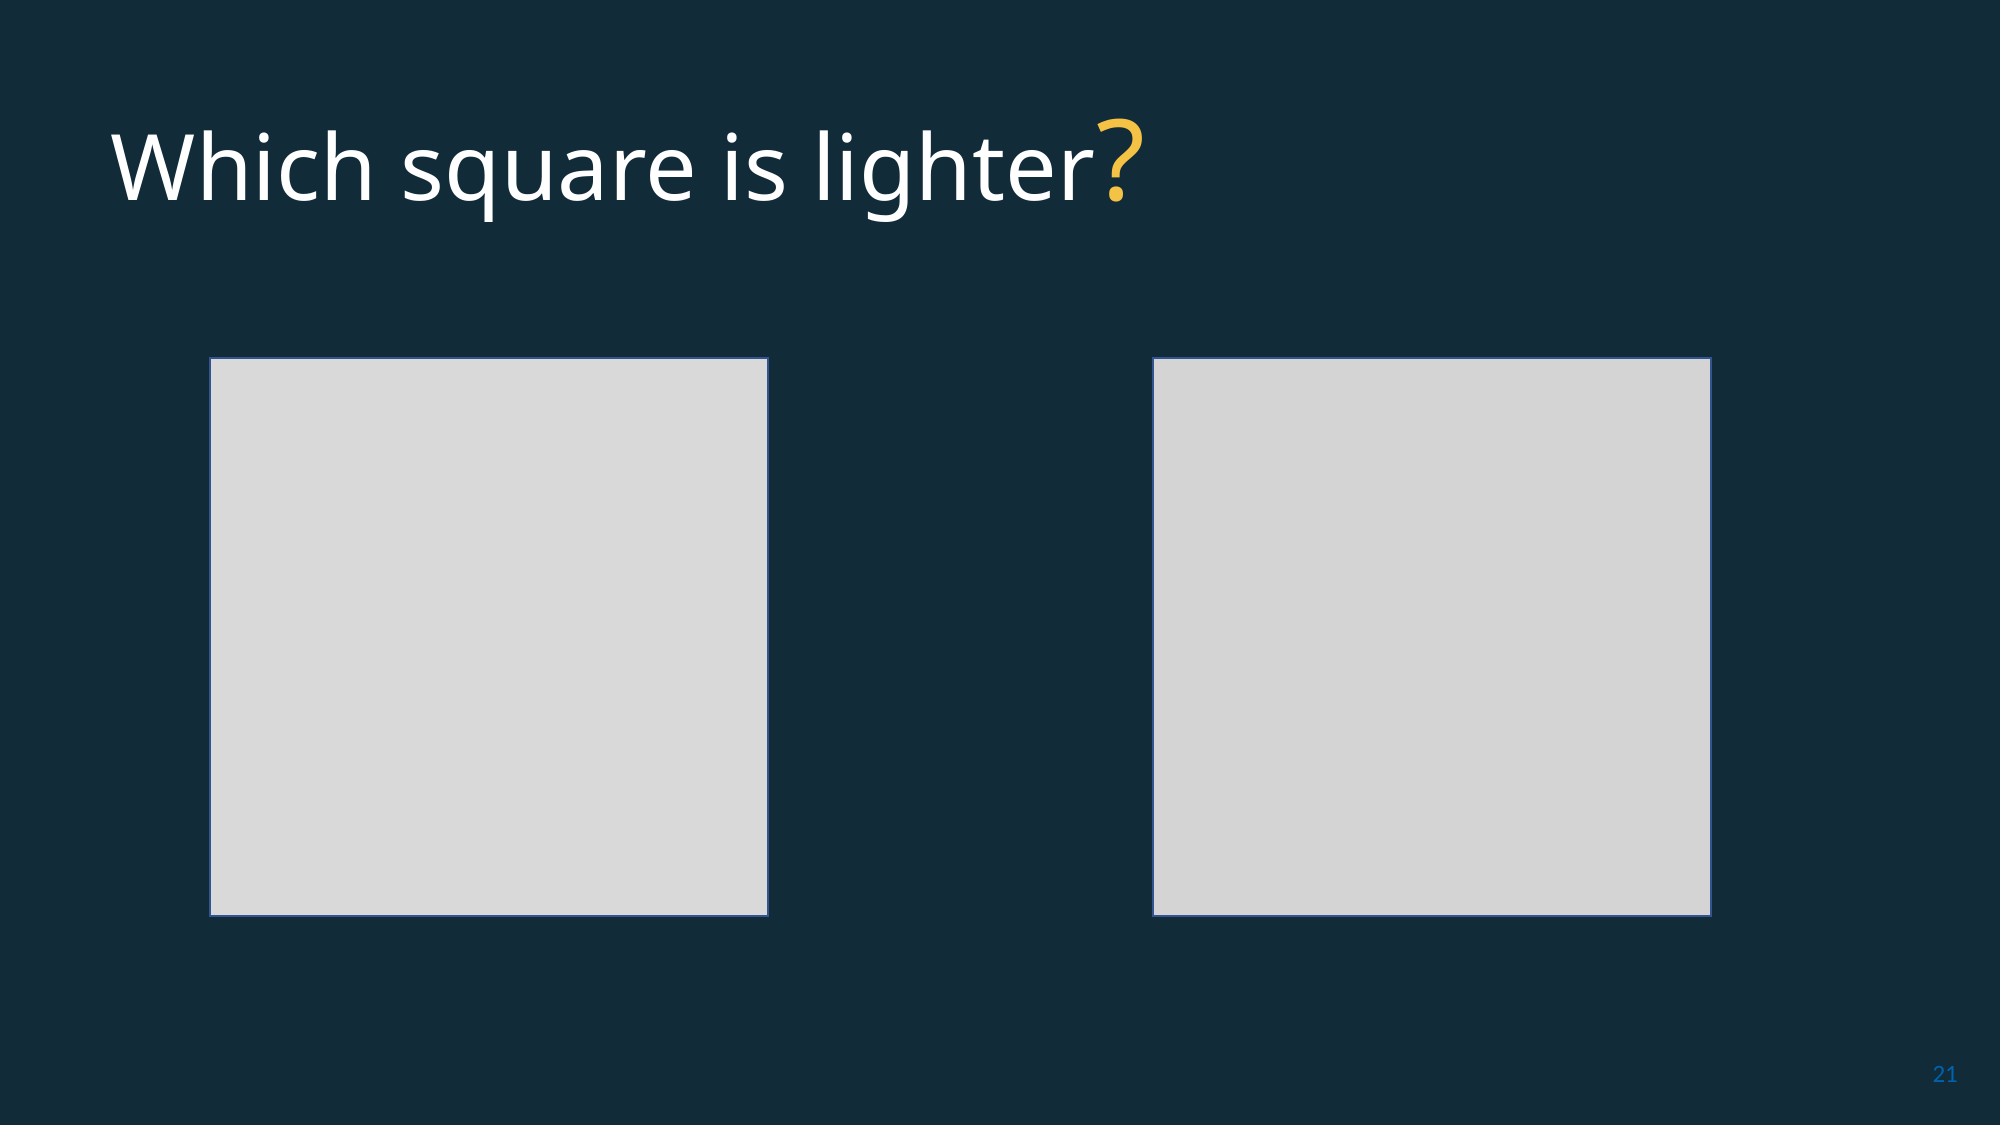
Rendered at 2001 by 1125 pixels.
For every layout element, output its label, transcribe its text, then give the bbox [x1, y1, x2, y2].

slide_number 21 [1538, 1042, 1974, 1103]
text_box [209, 357, 769, 917]
text_box [1152, 357, 1712, 917]
title Which square is lighter? [95, 55, 1821, 274]
